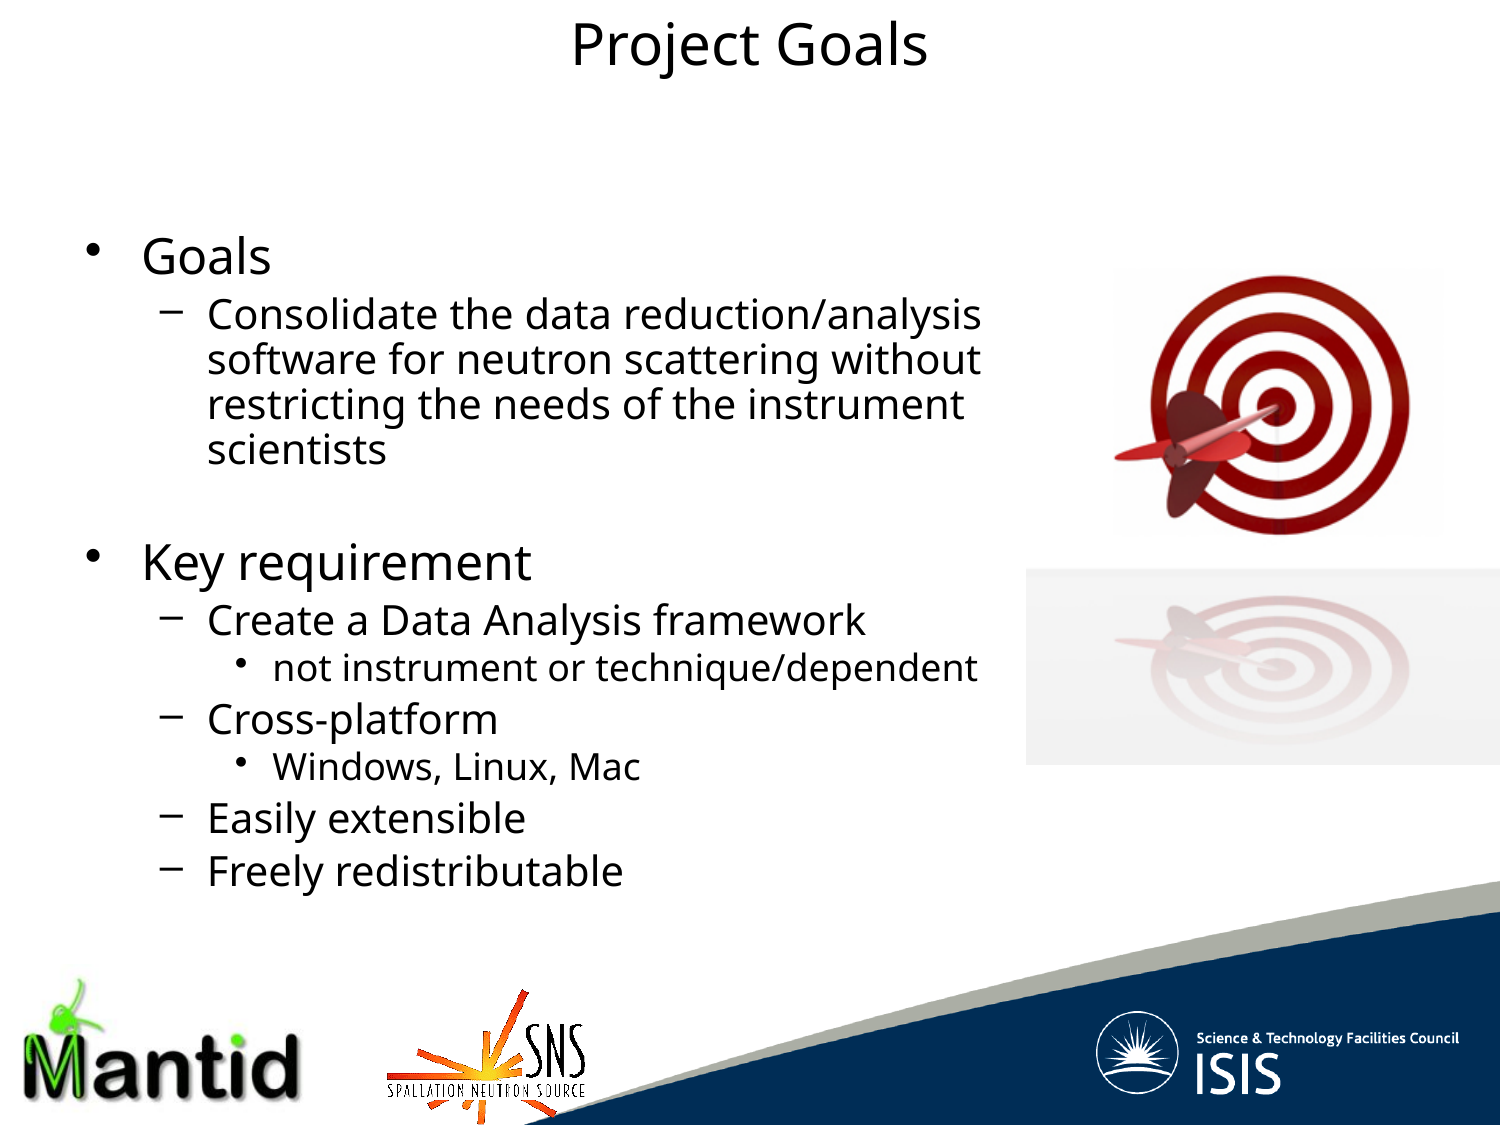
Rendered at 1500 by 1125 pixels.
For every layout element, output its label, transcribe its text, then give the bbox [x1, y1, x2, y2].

picture [1026, 247, 1500, 766]
text_box Project Goals [74, 0, 1425, 188]
text_box Goals Consolidate the data reduction/analysis software for neutron scattering without restricting the needs of the instrument scientists Key requirement Create a Data Analysis framework not instrument or technique/dependent Cross-platform Windows, Linux, Mac Easily extensible Freely redistributable [70, 224, 1043, 914]
picture [0, 879, 1500, 1125]
